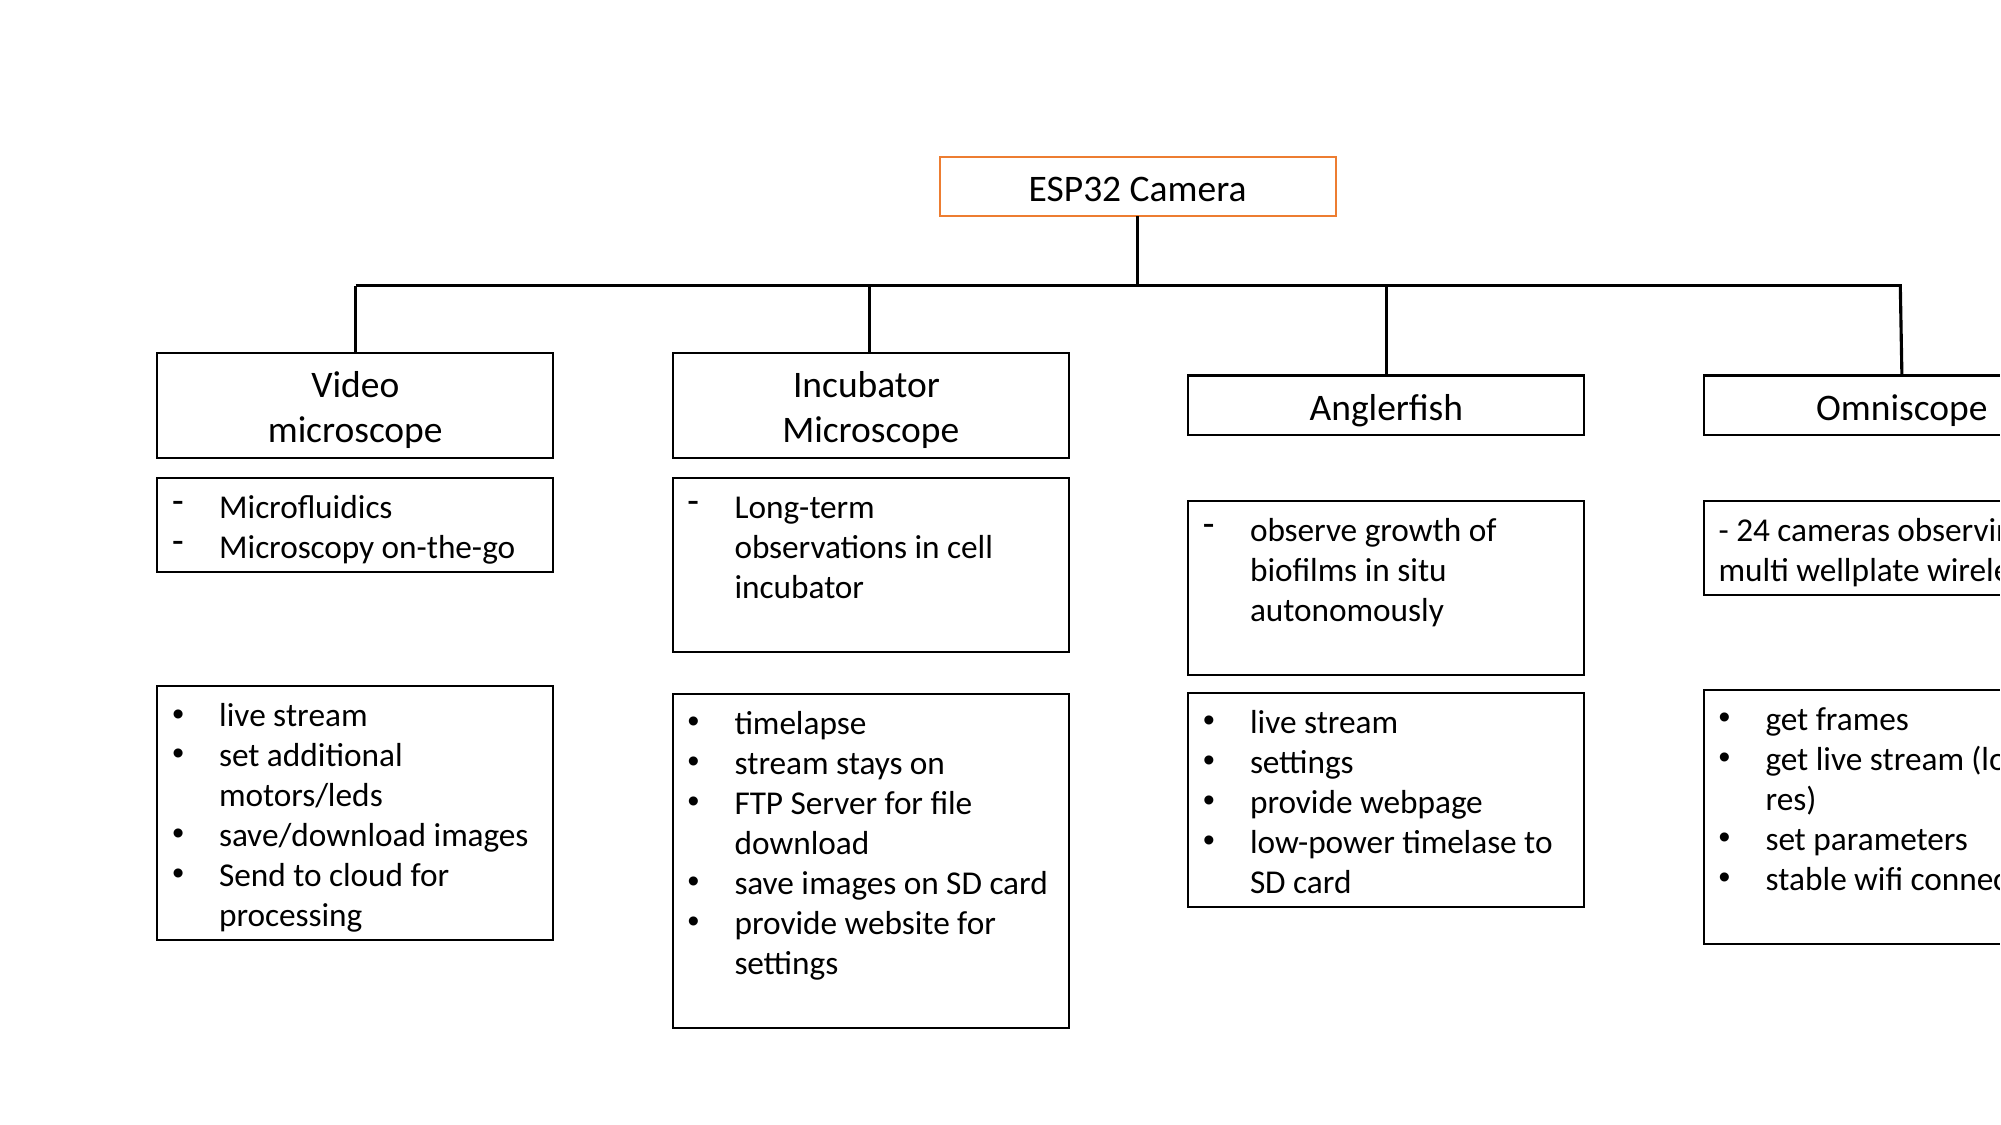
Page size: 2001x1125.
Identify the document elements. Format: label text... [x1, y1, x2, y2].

text_box Microfluidics Microscopy on-the-go [156, 477, 554, 573]
text_box timelapse stream stays on FTP Server for file download save images on SD card provide website for settings [672, 693, 1070, 1029]
text_box Long-term observations in cell incubator [672, 477, 1070, 653]
text_box Anglerfish [1187, 374, 1585, 436]
text_box Incubator Microscope [672, 352, 1070, 459]
text_box live stream set additional motors/leds save/download images Send to cloud for processing [156, 685, 554, 941]
text_box live stream settings provide webpage low-power timelase to SD card [1187, 692, 1585, 908]
text_box - 24 cameras observing multi wellplate wirelessly [1703, 500, 2000, 596]
text_box ESP32 Camera [939, 156, 1337, 217]
text_box get frames get live stream (low res) set parameters stable wifi connection [1703, 689, 2000, 945]
text_box observe growth of biofilms in situ autonomously [1187, 500, 1585, 676]
text_box Omniscope [1703, 374, 2000, 436]
text_box Video microscope [156, 352, 554, 459]
